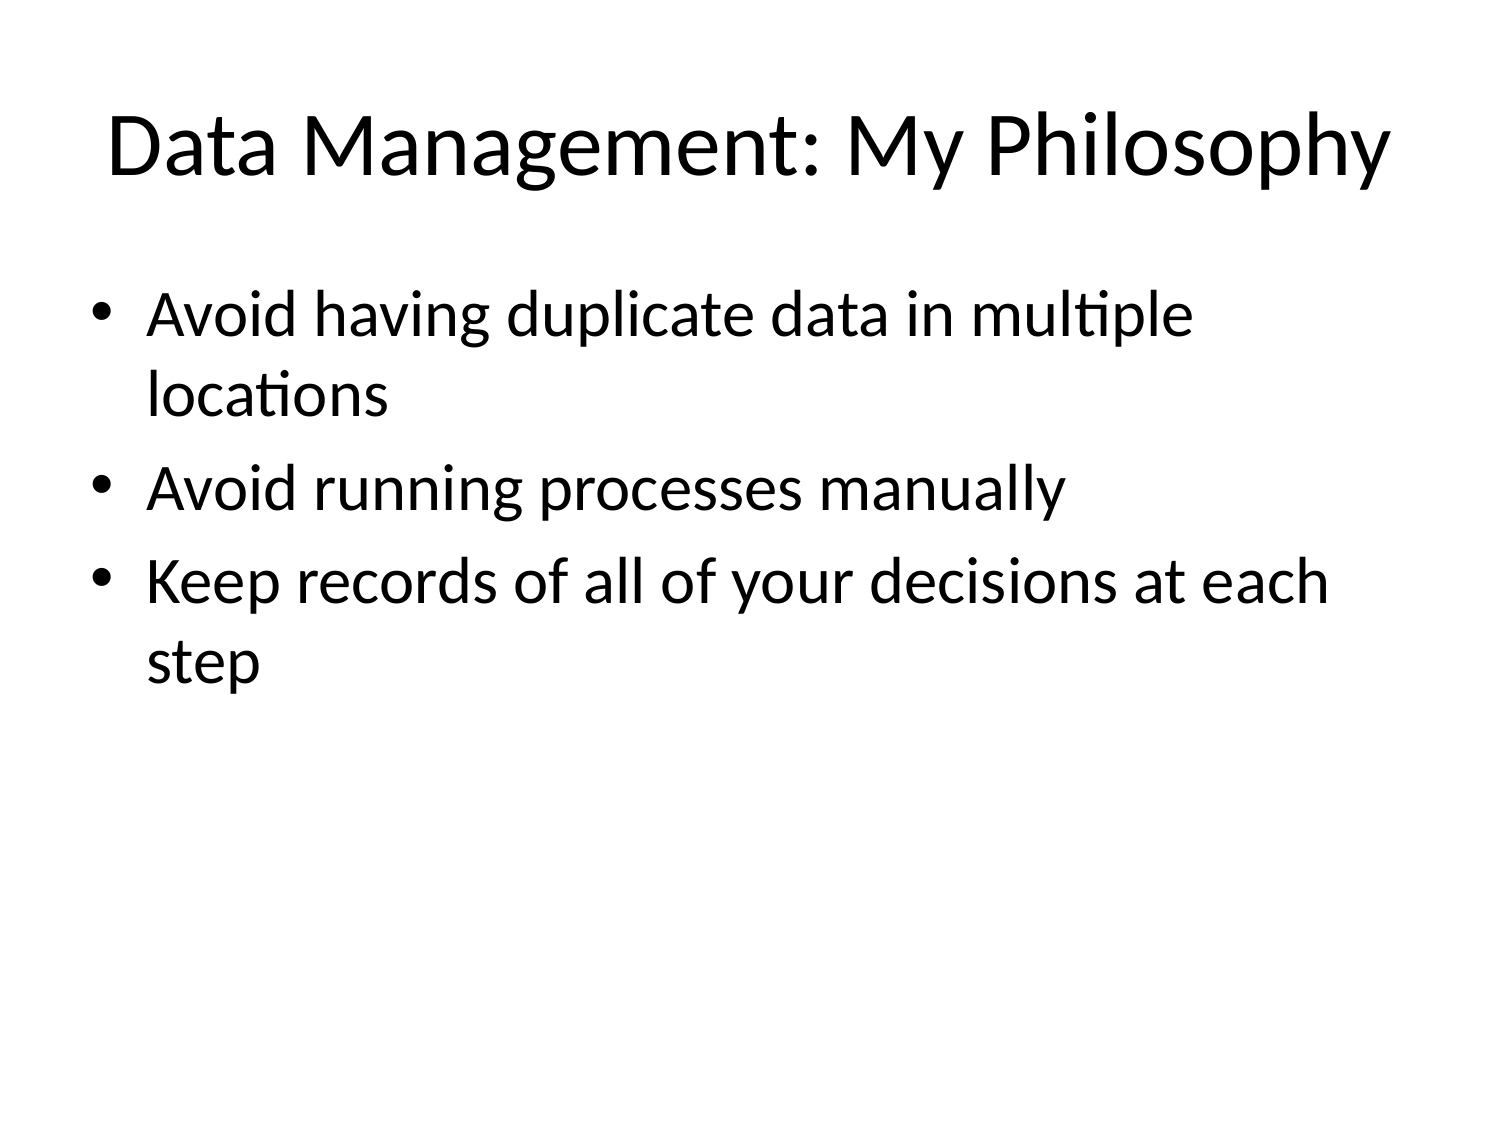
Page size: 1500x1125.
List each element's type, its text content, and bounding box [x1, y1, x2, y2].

title Data Management: My Philosophy [75, 45, 1425, 233]
list Avoid having duplicate data in multiple locations Avoid running processes manually Keep records of all of your decisions at each step [75, 262, 1425, 1005]
